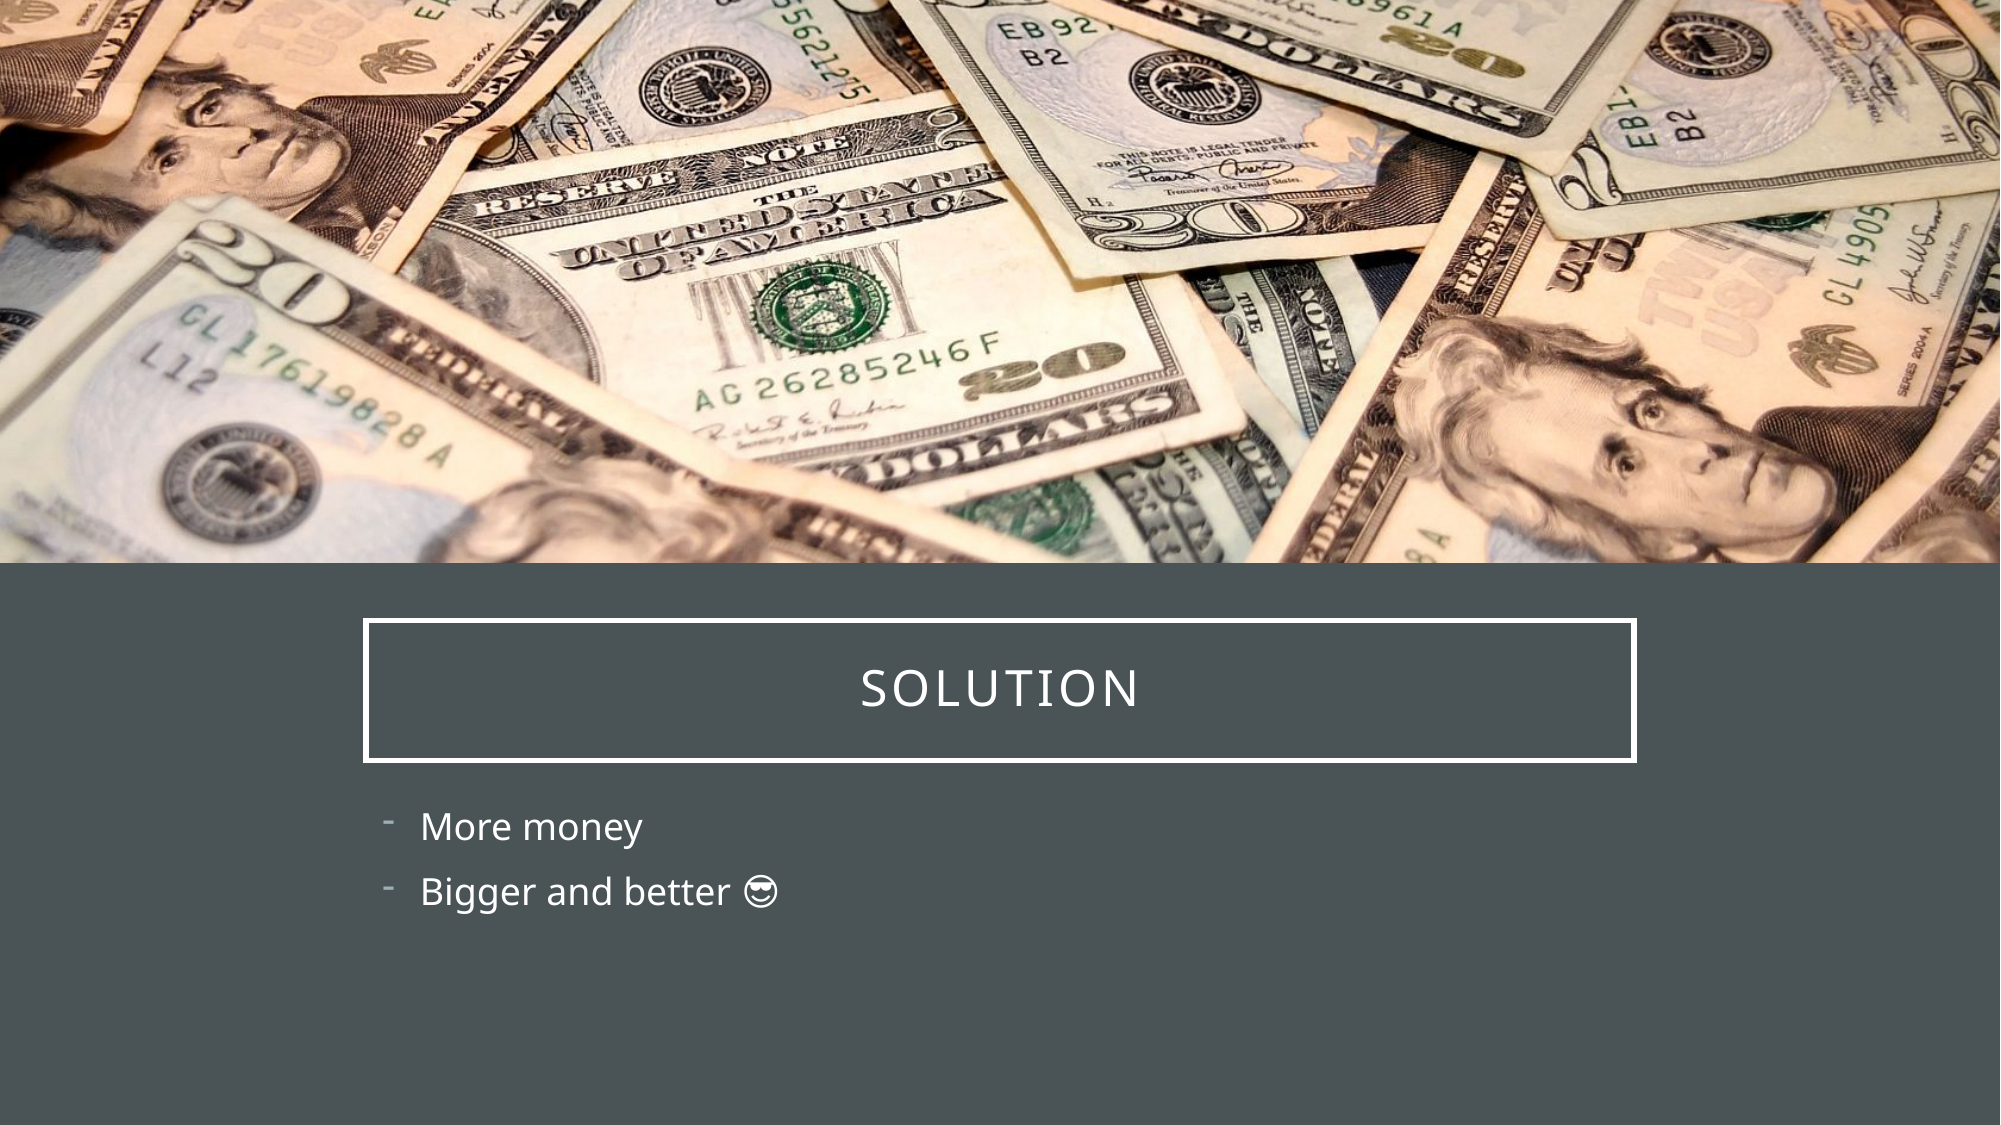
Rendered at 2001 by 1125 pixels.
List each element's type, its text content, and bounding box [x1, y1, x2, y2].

list More money Bigger and better 😎 [367, 794, 1633, 1004]
text_box [0, 563, 2000, 1125]
picture [0, 0, 2000, 563]
title solution [363, 618, 1637, 763]
